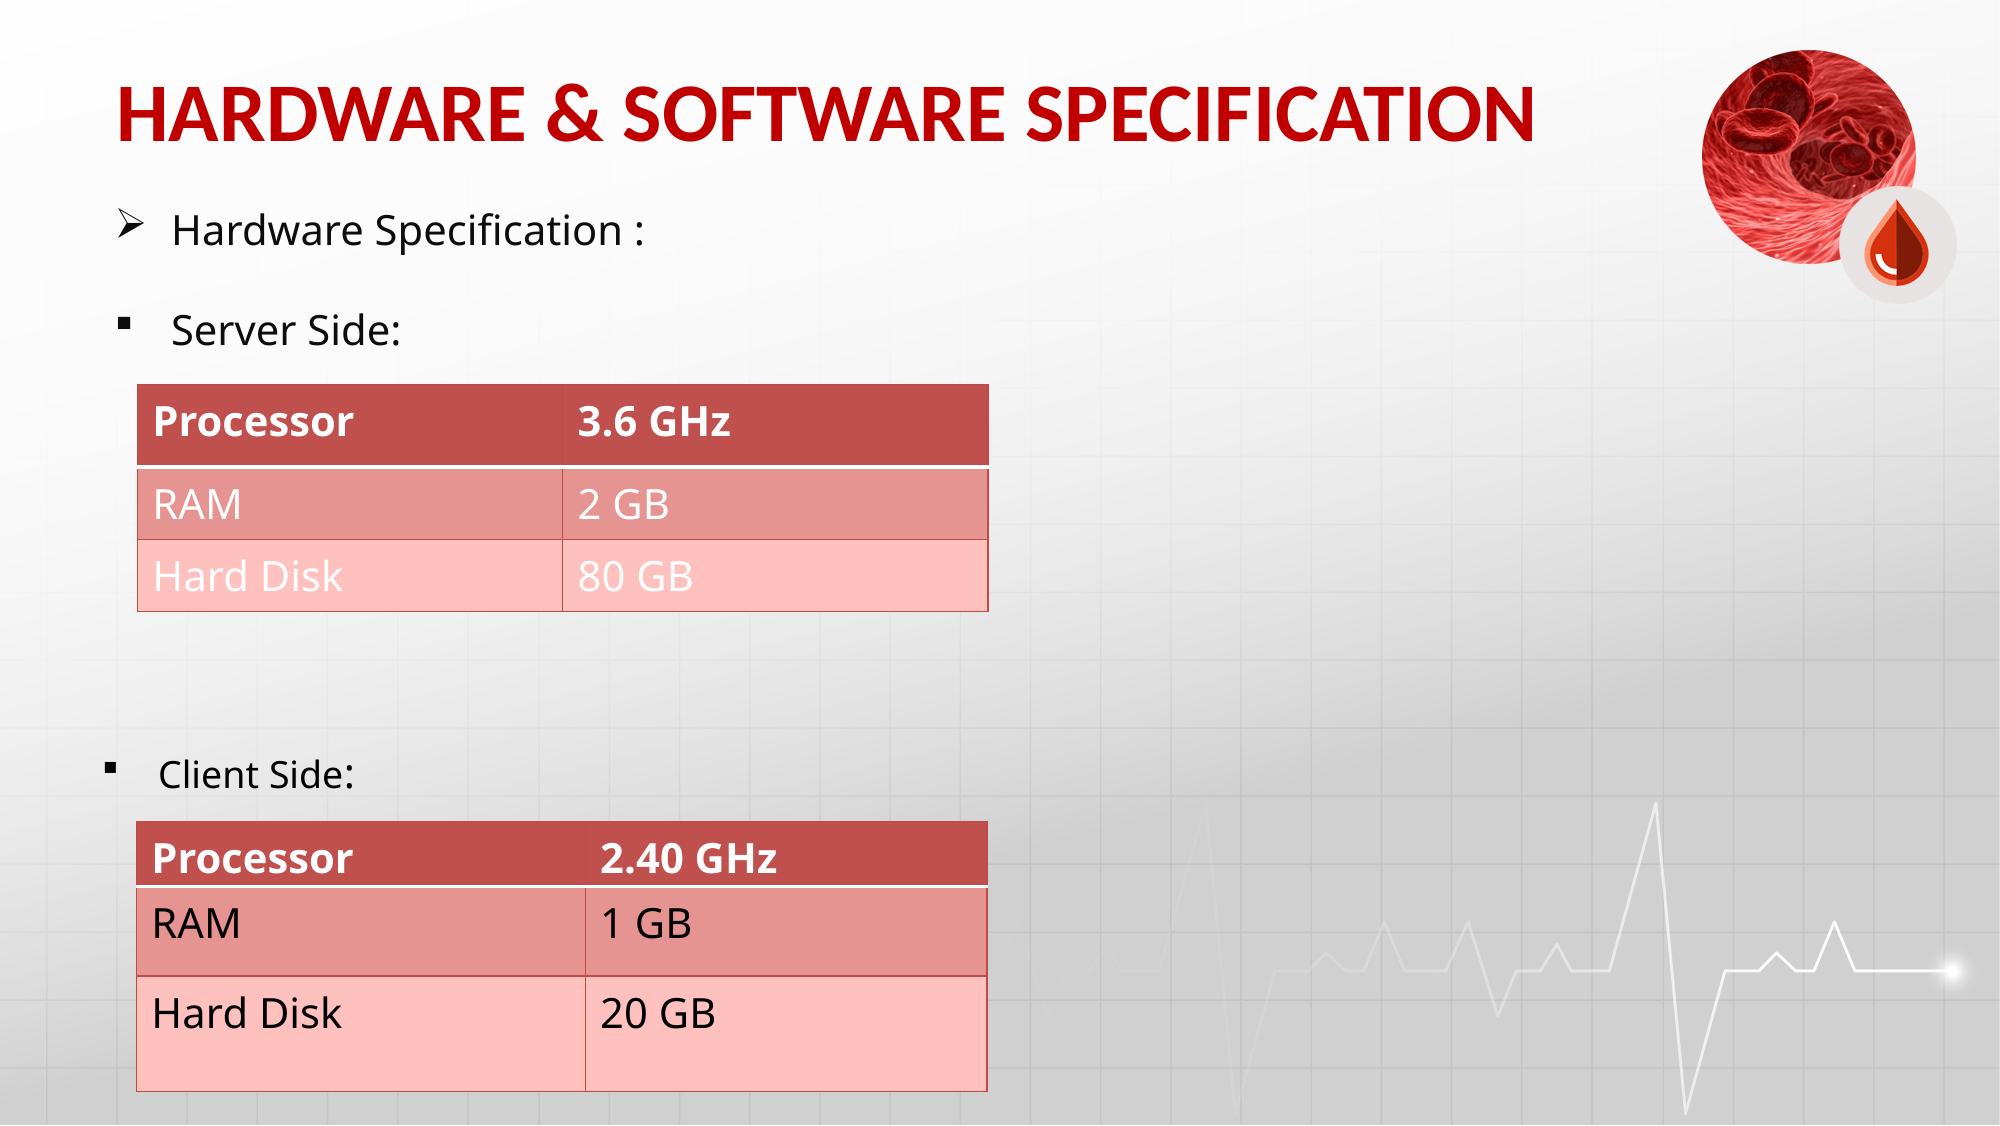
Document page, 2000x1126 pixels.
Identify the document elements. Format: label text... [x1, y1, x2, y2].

picture [0, 0, 2000, 1125]
table_header Processor [137, 822, 585, 885]
text_box Client Side: [87, 739, 381, 805]
table_header 3.6 GHz [563, 385, 987, 465]
table_cell 1 GB [586, 888, 986, 975]
table_header 2.40 GHz [586, 822, 986, 885]
table_cell 80 GB [563, 540, 987, 611]
table_cell RAM [137, 888, 585, 975]
table_cell Hard Disk [138, 540, 562, 611]
table_header Processor [138, 385, 562, 465]
table_cell RAM [138, 469, 562, 539]
table_cell 2 GB [563, 469, 987, 539]
title HARDWARE & SOFTWARE SPECIFICATION [99, 42, 1900, 174]
text_box Hardware Specification : Server Side: [99, 195, 965, 361]
table_cell Hard Disk [137, 977, 585, 1091]
table_cell 20 GB [586, 977, 986, 1091]
